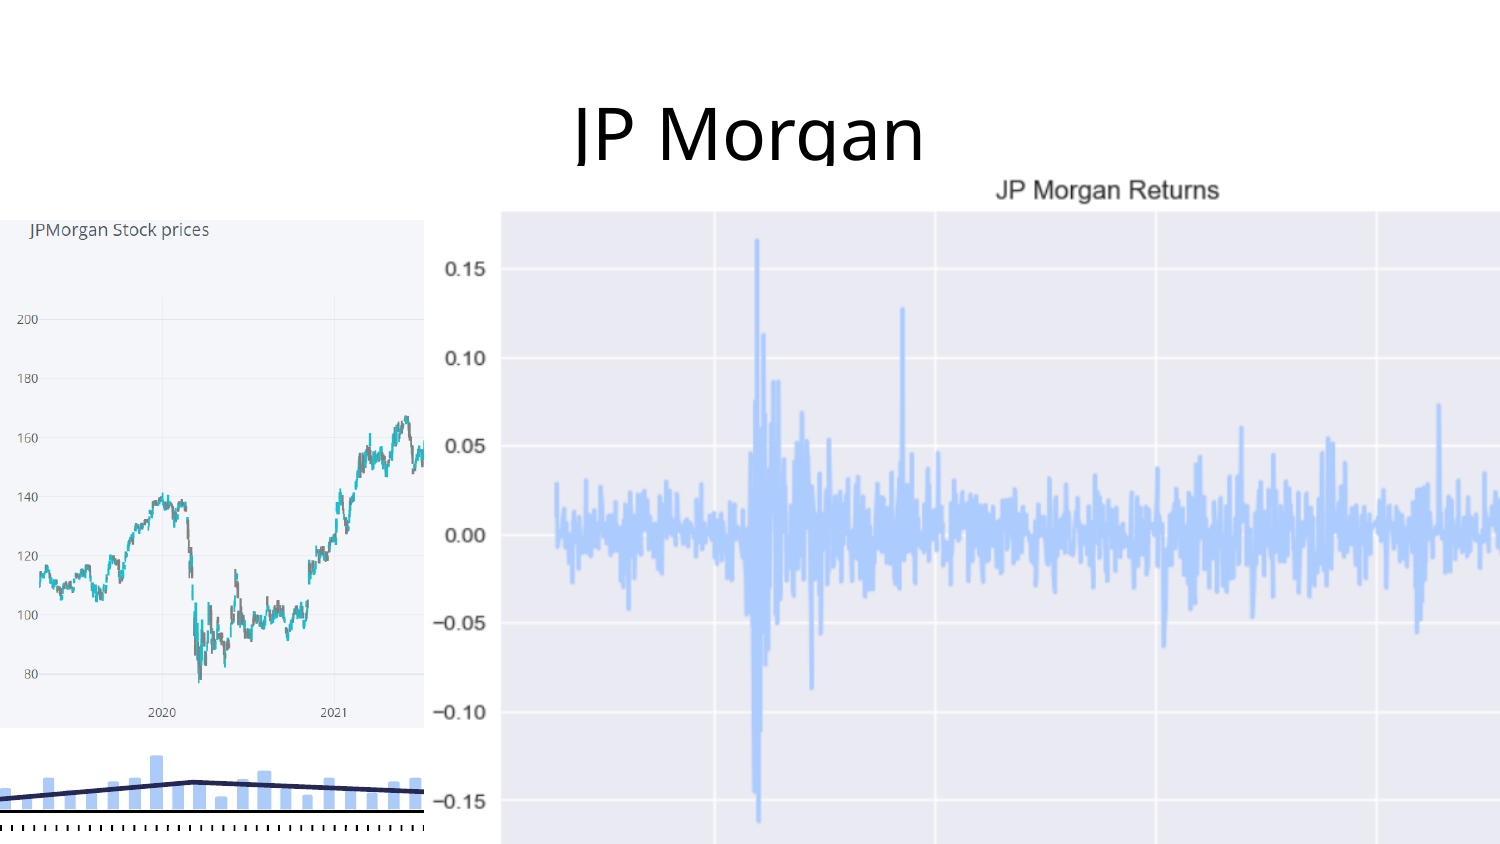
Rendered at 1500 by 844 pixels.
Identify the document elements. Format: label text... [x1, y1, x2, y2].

title JP Morgan [118, 72, 1382, 167]
picture [0, 166, 1500, 844]
